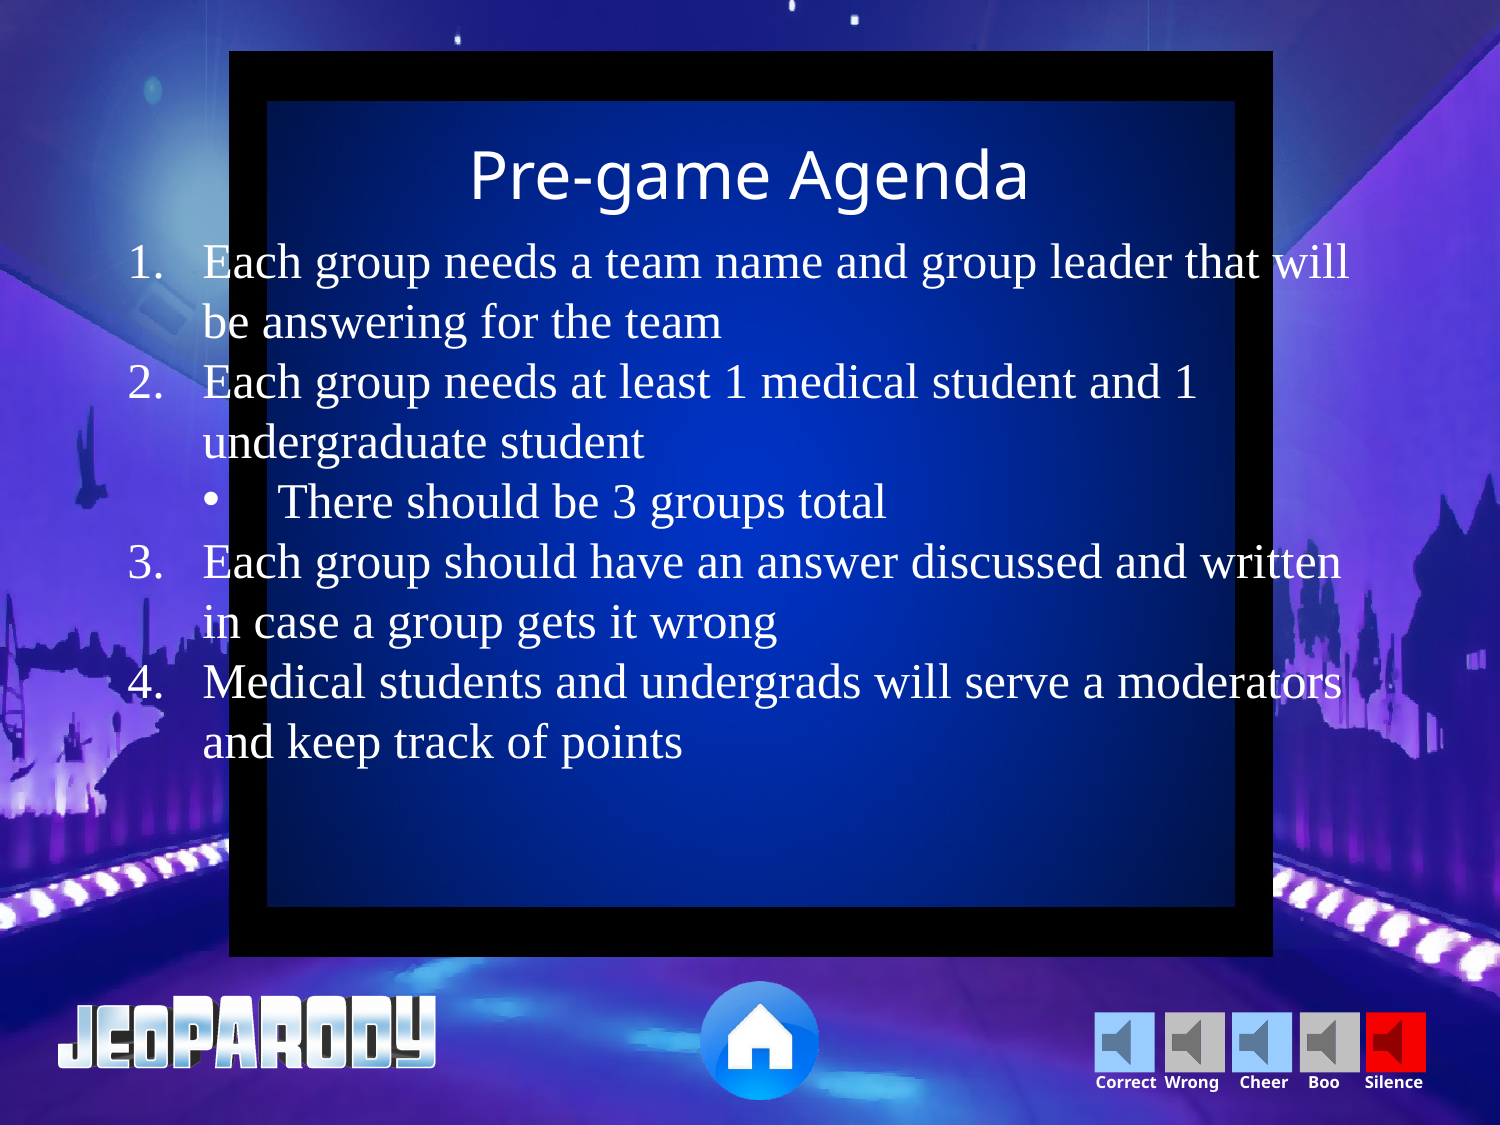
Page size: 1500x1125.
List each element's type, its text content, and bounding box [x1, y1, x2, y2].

picture [0, 0, 1500, 1125]
text_box Each group needs a team name and group leader that will be answering for the team Each group needs at least 1 medical student and 1 undergraduate student There should be 3 groups total Each group should have an answer discussed and written in case a group gets it wrong Medical students and undergrads will serve a moderators and keep track of points [112, 221, 1371, 1076]
text_box Pre-game Agenda [129, 125, 1371, 221]
